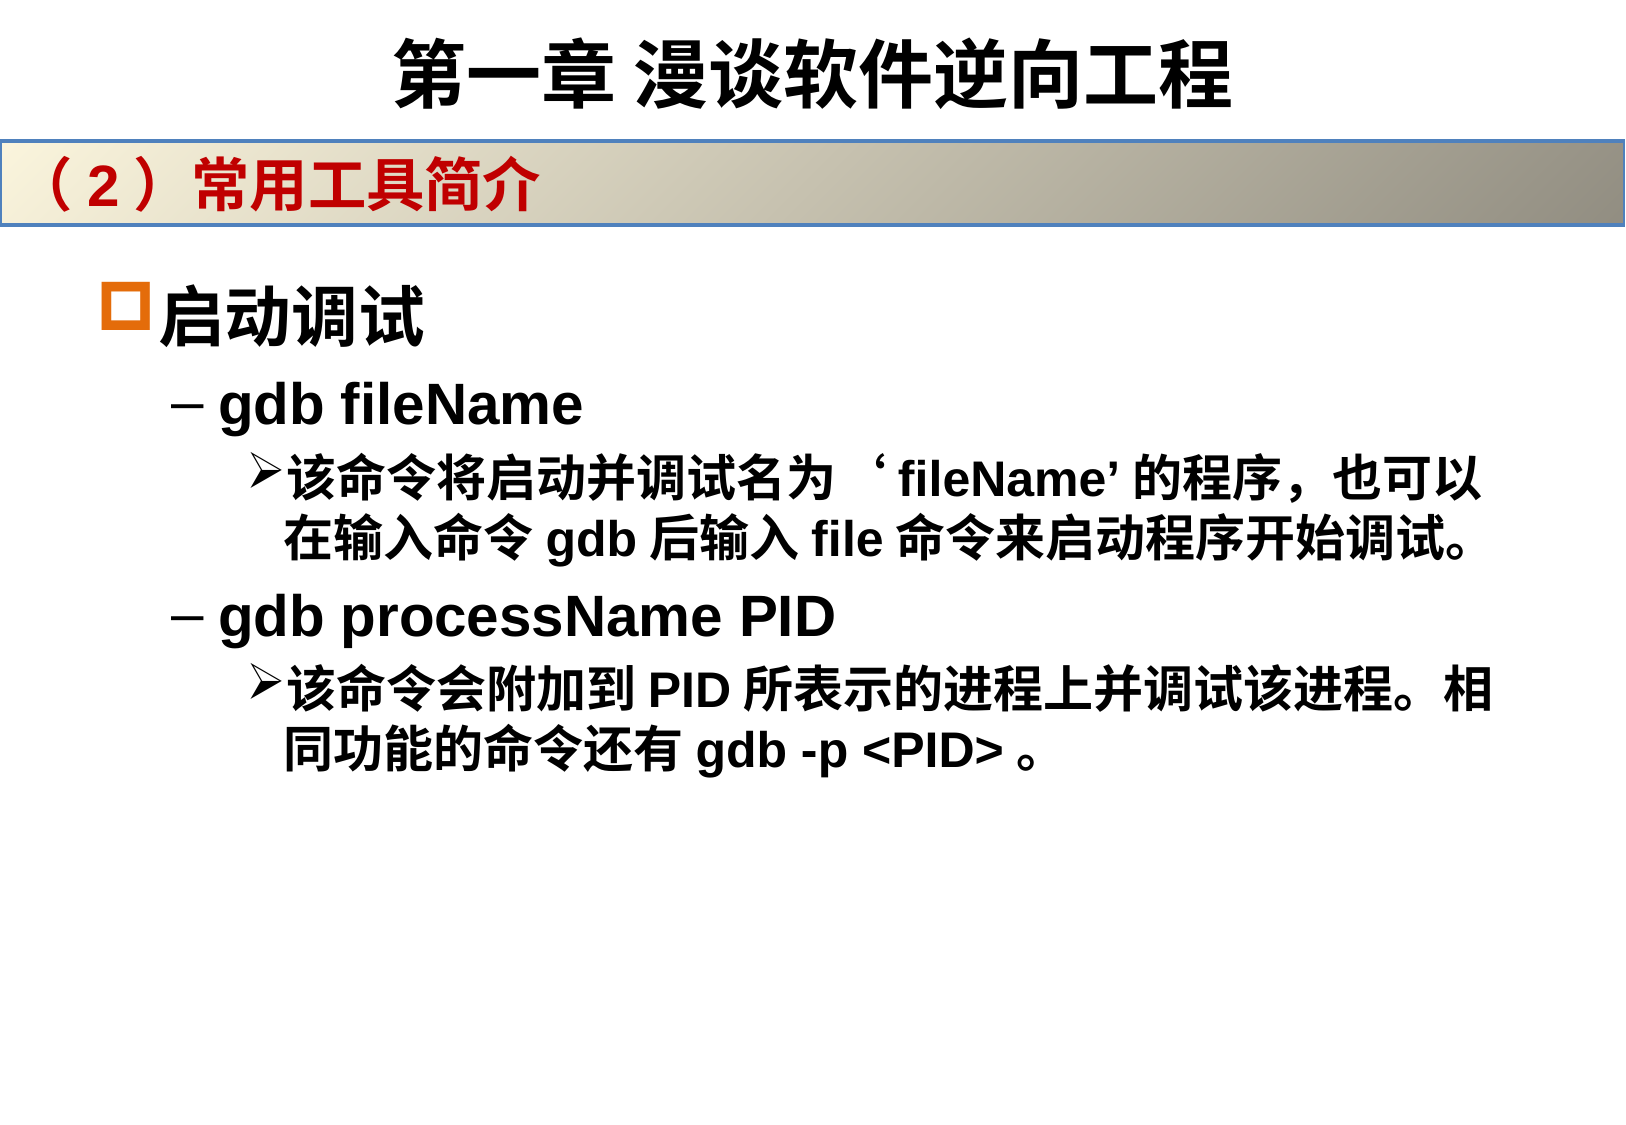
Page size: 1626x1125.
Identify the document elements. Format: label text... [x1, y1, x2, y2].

list 启动调试 gdb fileName 该命令将启动并调试名为‘fileName’的程序，也可以在输入命令gdb后输入file命令来启动程序开始调试。 gdb processName PID 该命令会附加到PID所表示的进程上并调试该进程。相同功能的命令还有gdb -p <PID>。 [81, 267, 1544, 1047]
text_box （2）常用工具简介 [0, 139, 1625, 227]
title 第一章 漫谈软件逆向工程 [81, 19, 1544, 126]
